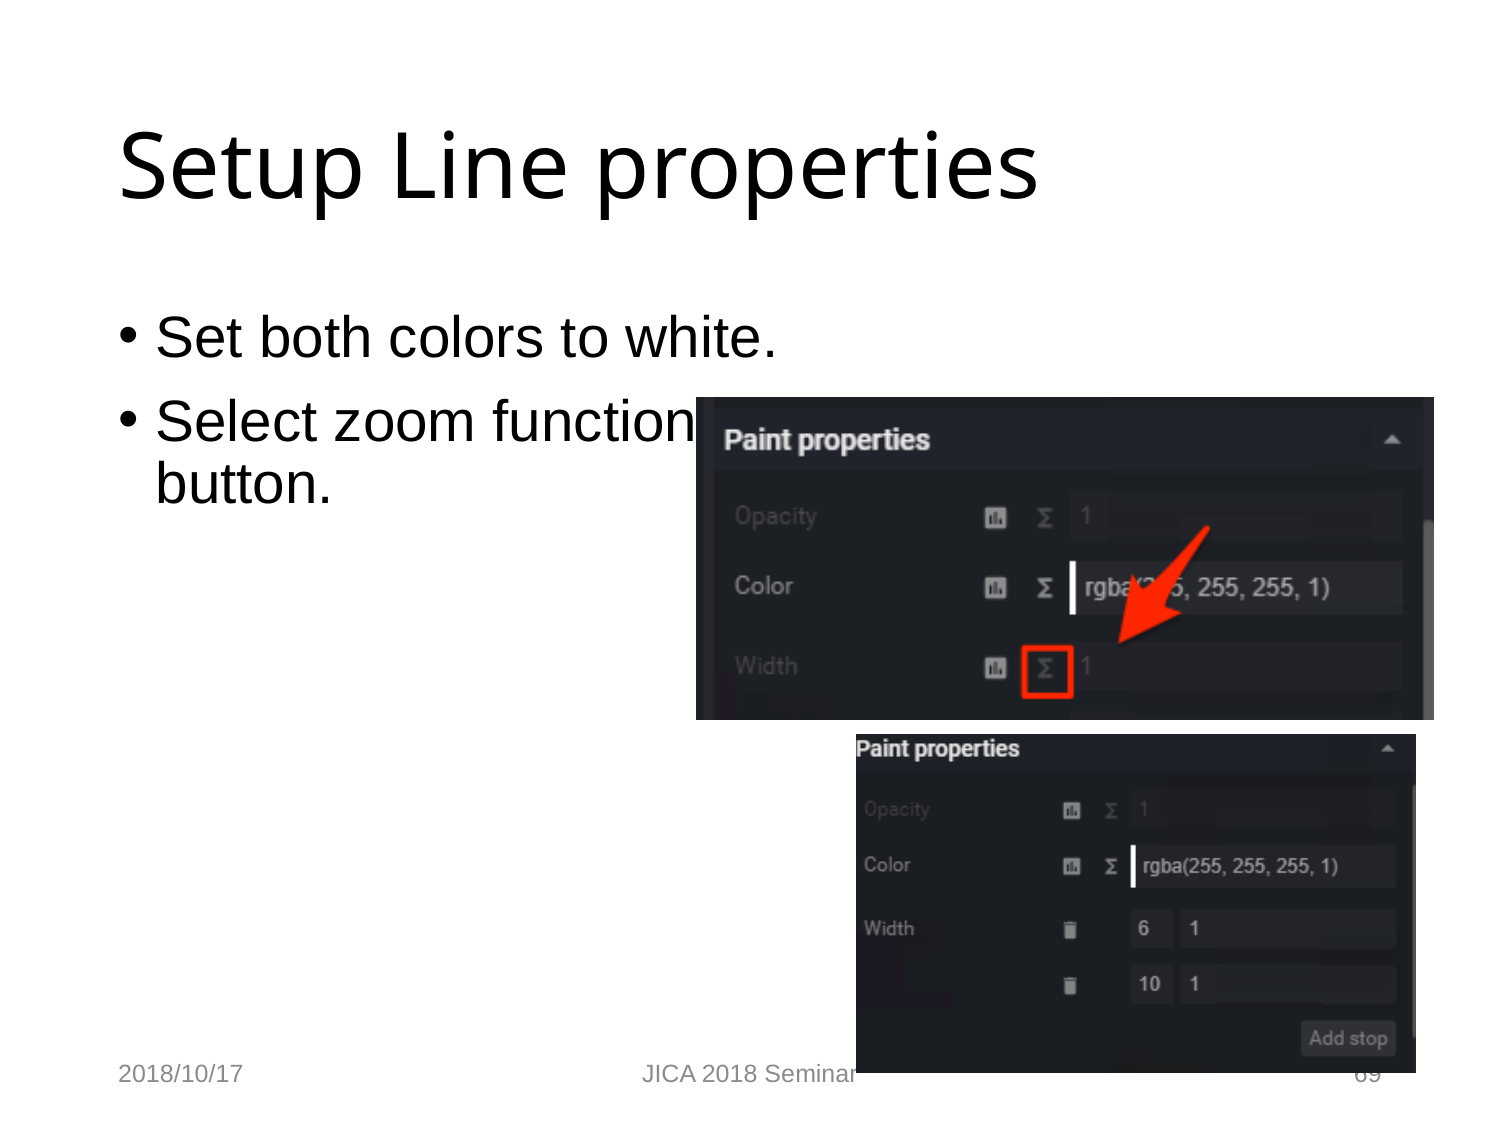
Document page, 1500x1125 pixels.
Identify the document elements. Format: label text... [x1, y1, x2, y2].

slide_number 69 [1059, 1073, 1397, 1103]
list Set both colors to white. Select zoom function button. [103, 299, 1397, 1014]
picture [696, 397, 1434, 720]
footer JICA 2018 Seminar [496, 1042, 1004, 1103]
title Setup Line properties [103, 59, 1397, 278]
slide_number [103, 1042, 441, 1103]
picture [856, 734, 1416, 1073]
